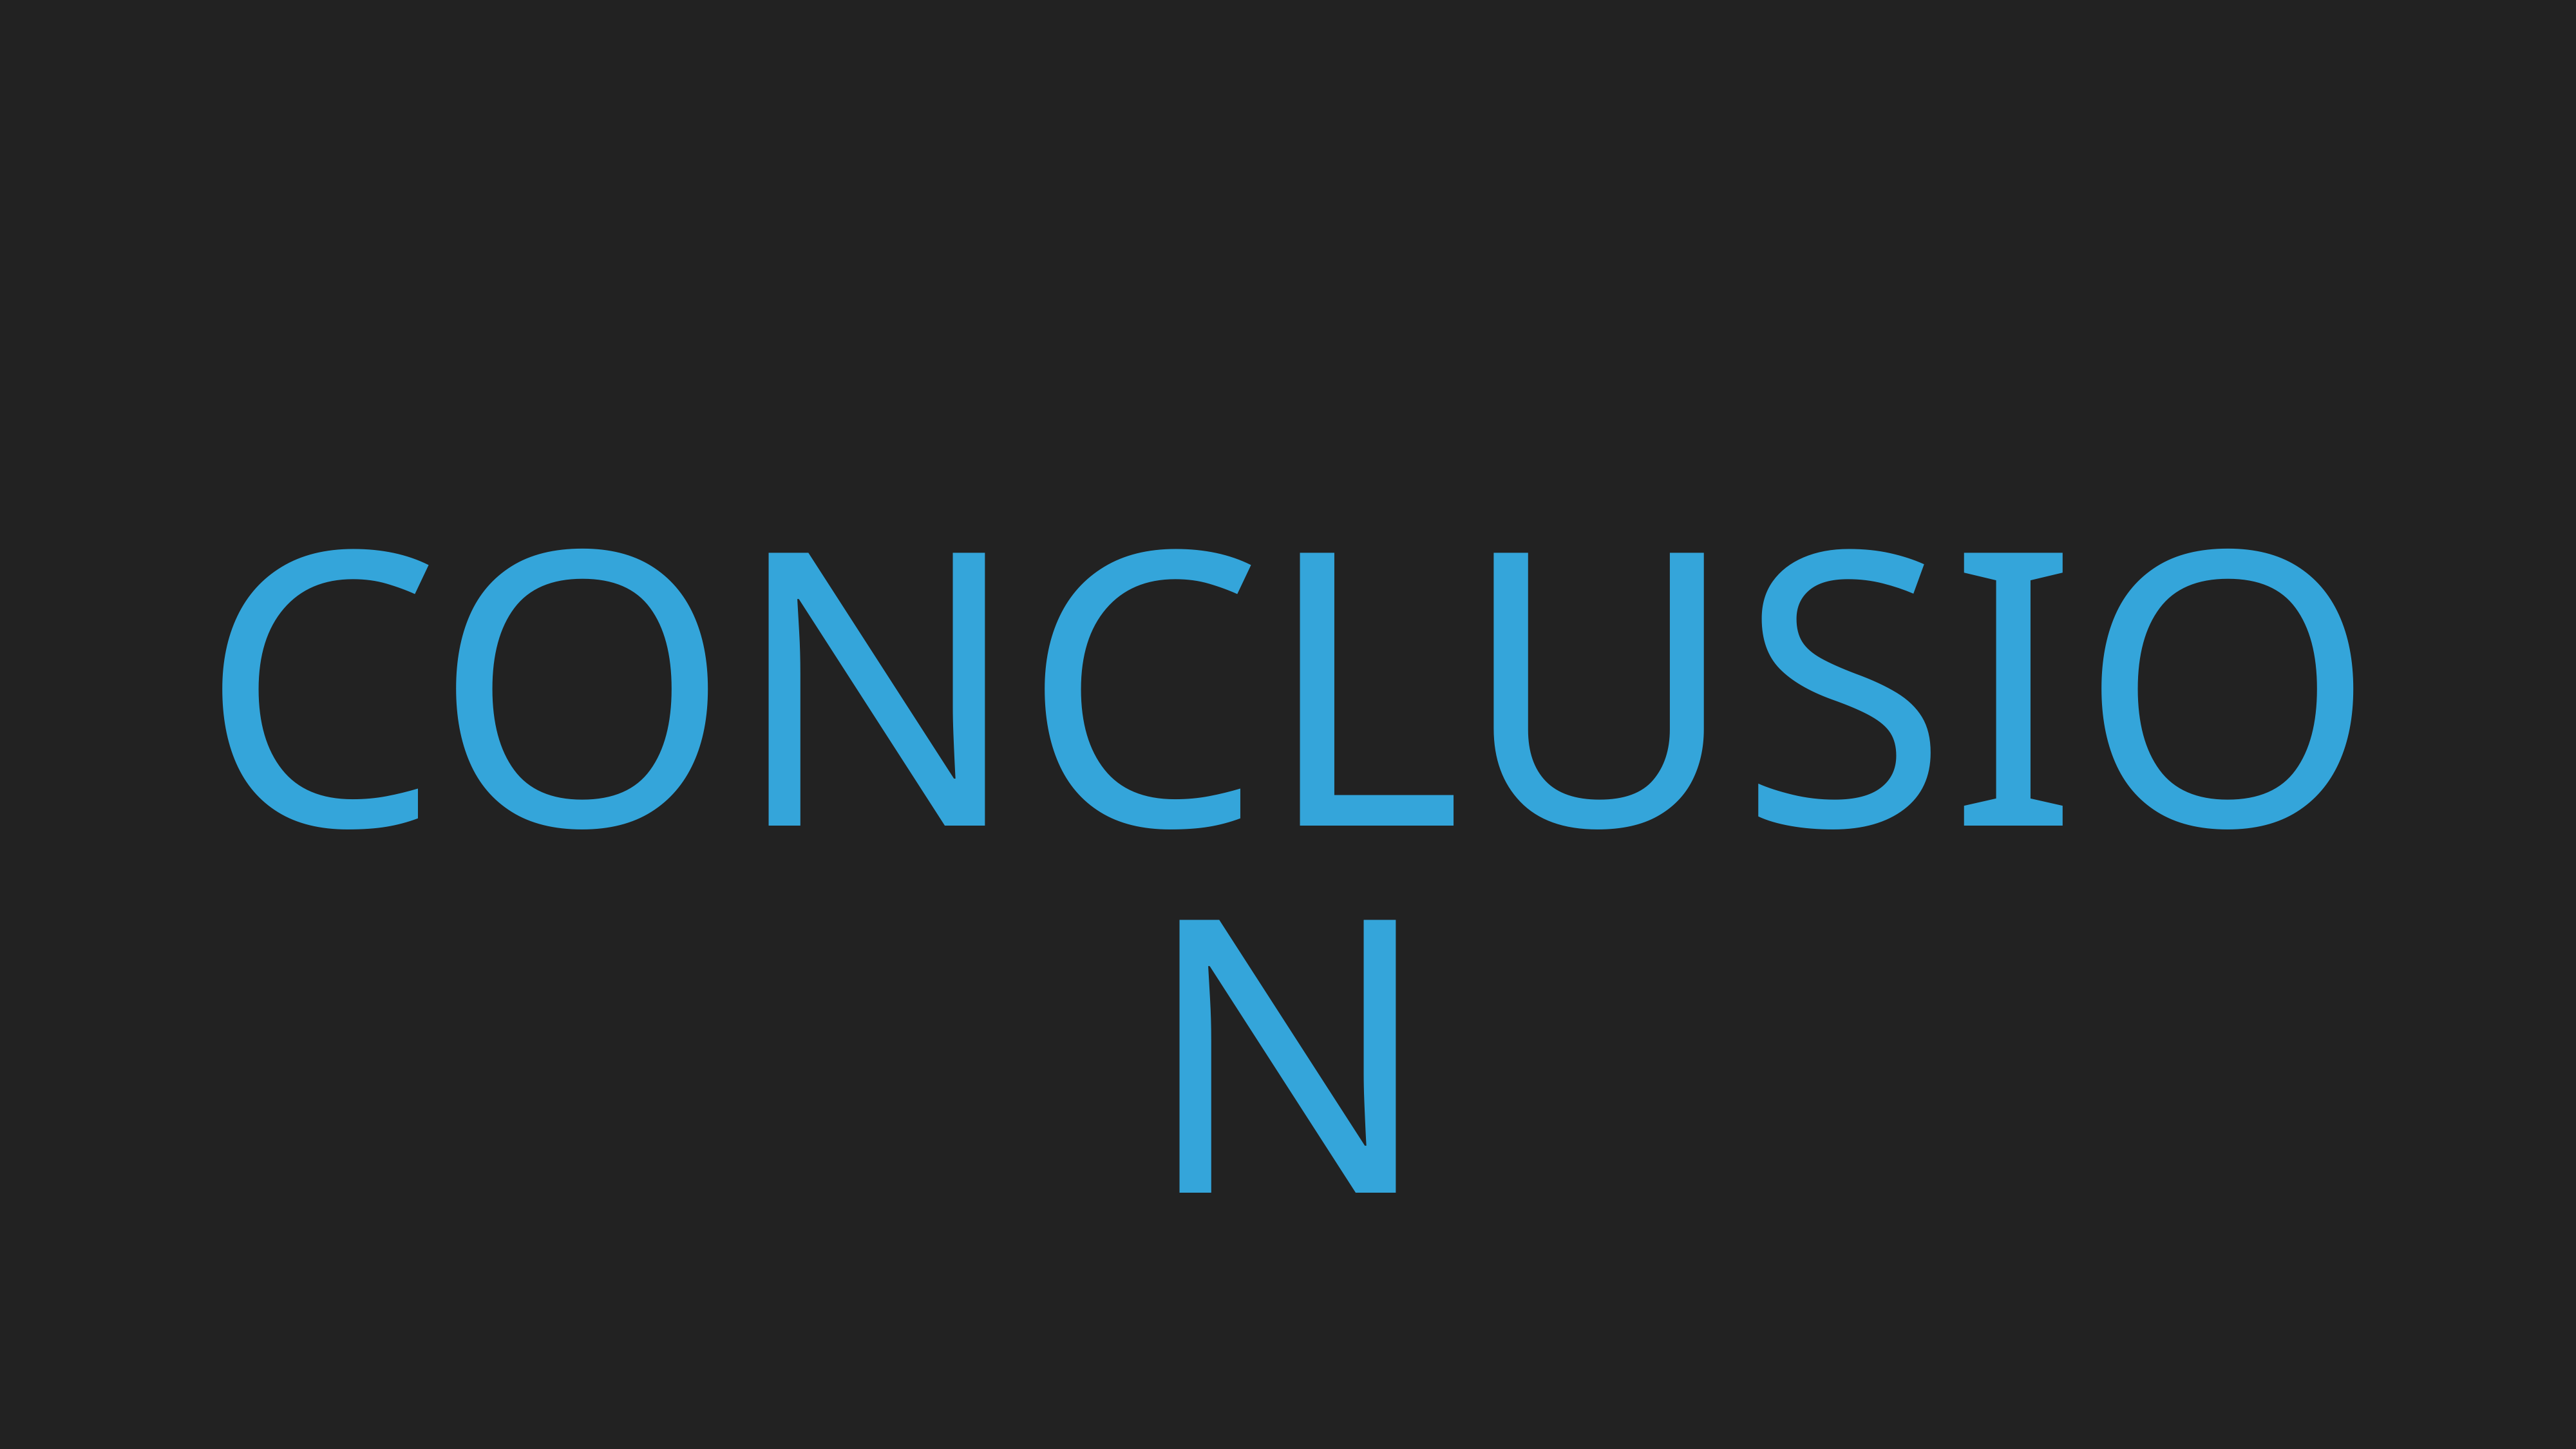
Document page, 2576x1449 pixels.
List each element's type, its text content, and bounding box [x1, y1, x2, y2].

title Conclusion [80, 527, 2496, 922]
